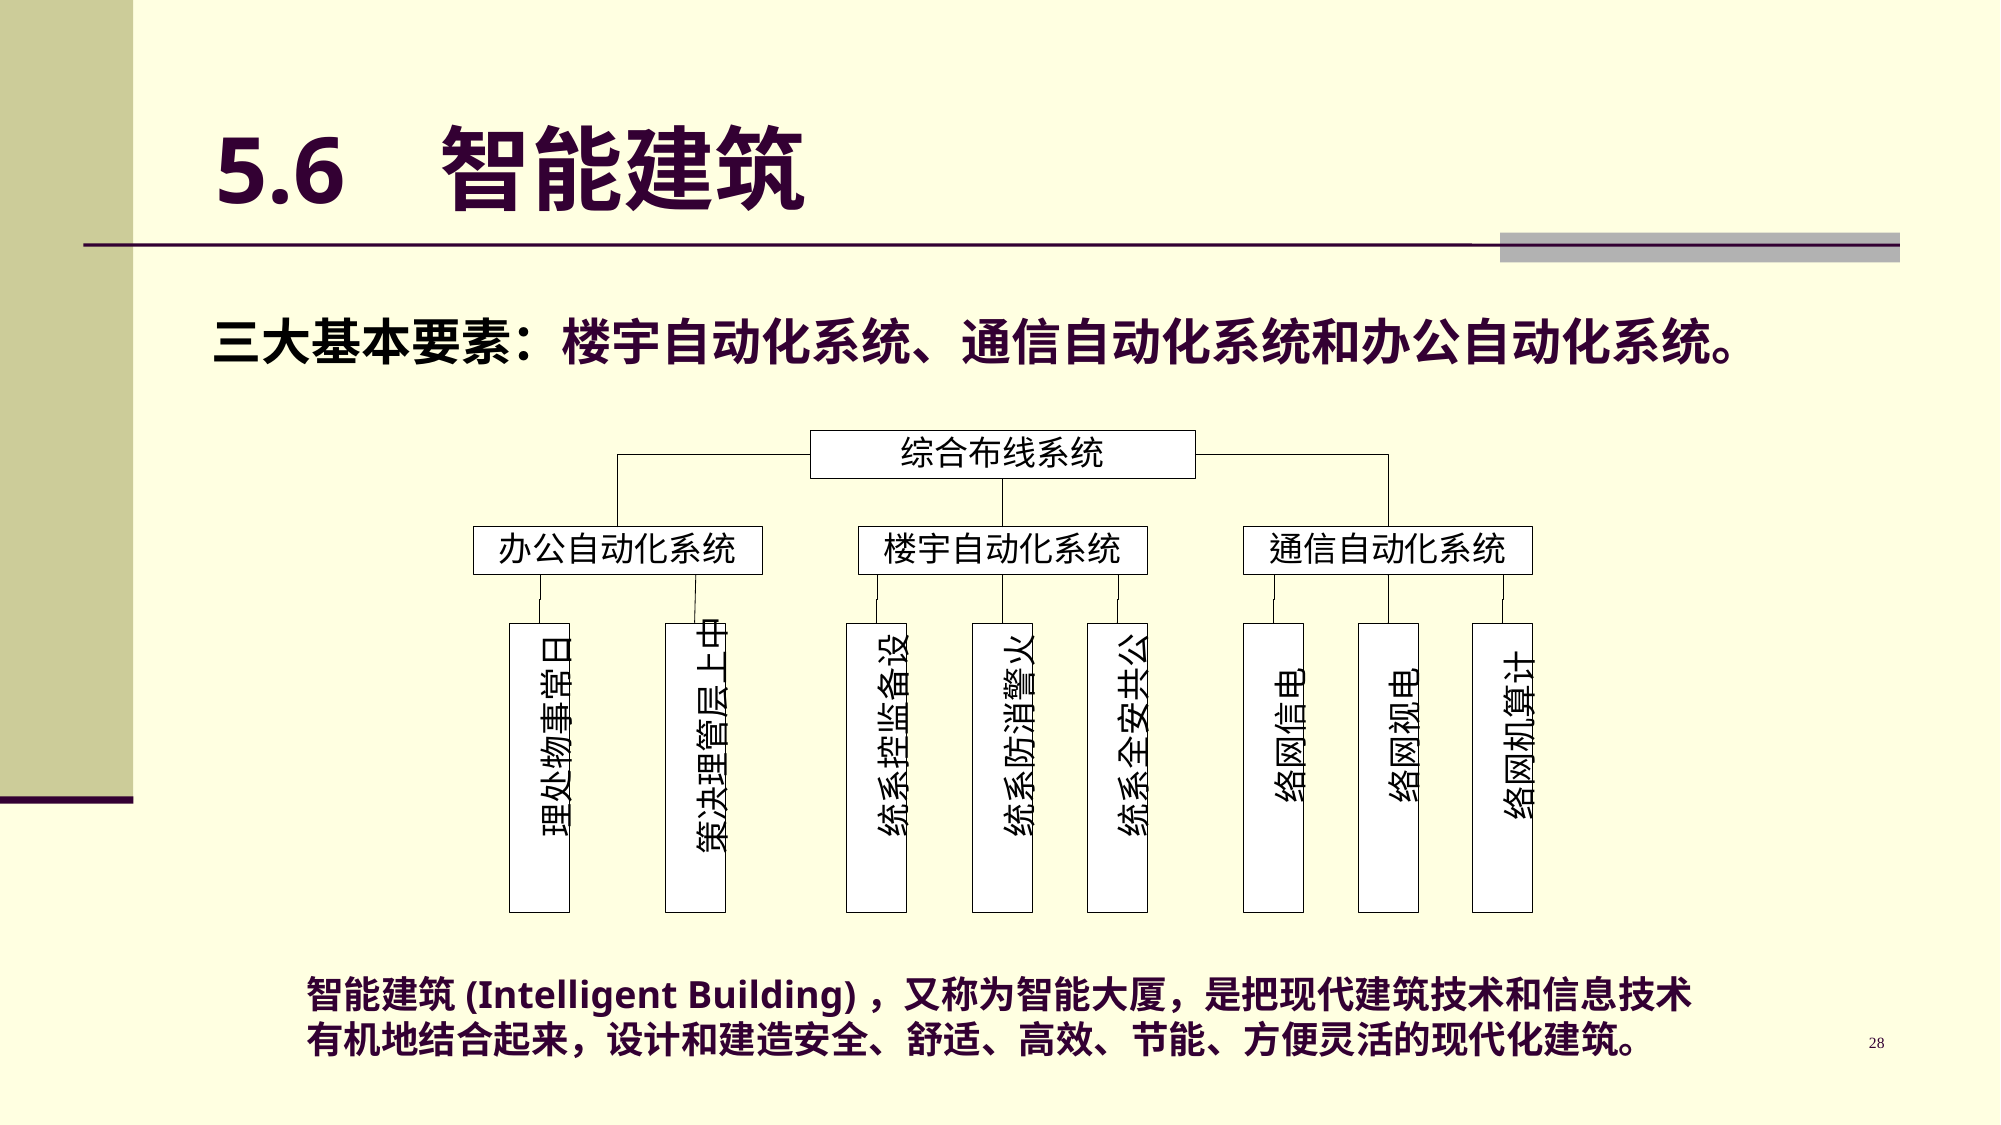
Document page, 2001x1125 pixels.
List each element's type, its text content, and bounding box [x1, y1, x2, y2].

text_box 智能建筑(Intelligent Building)，又称为智能大厦，是把现代建筑技术和信息技术有机地结合起来，设计和建造安全、舒适、高效、节能、方便灵活的现代化建筑。 [291, 964, 1709, 1069]
text_box 三大基本要素：楼宇自动化系统、通信自动化系统和办公自动化系统。 [196, 302, 1880, 378]
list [468, 420, 1576, 917]
title 5.6 智能建筑 [200, 45, 1900, 234]
slide_number 28 [1483, 1025, 1900, 1100]
